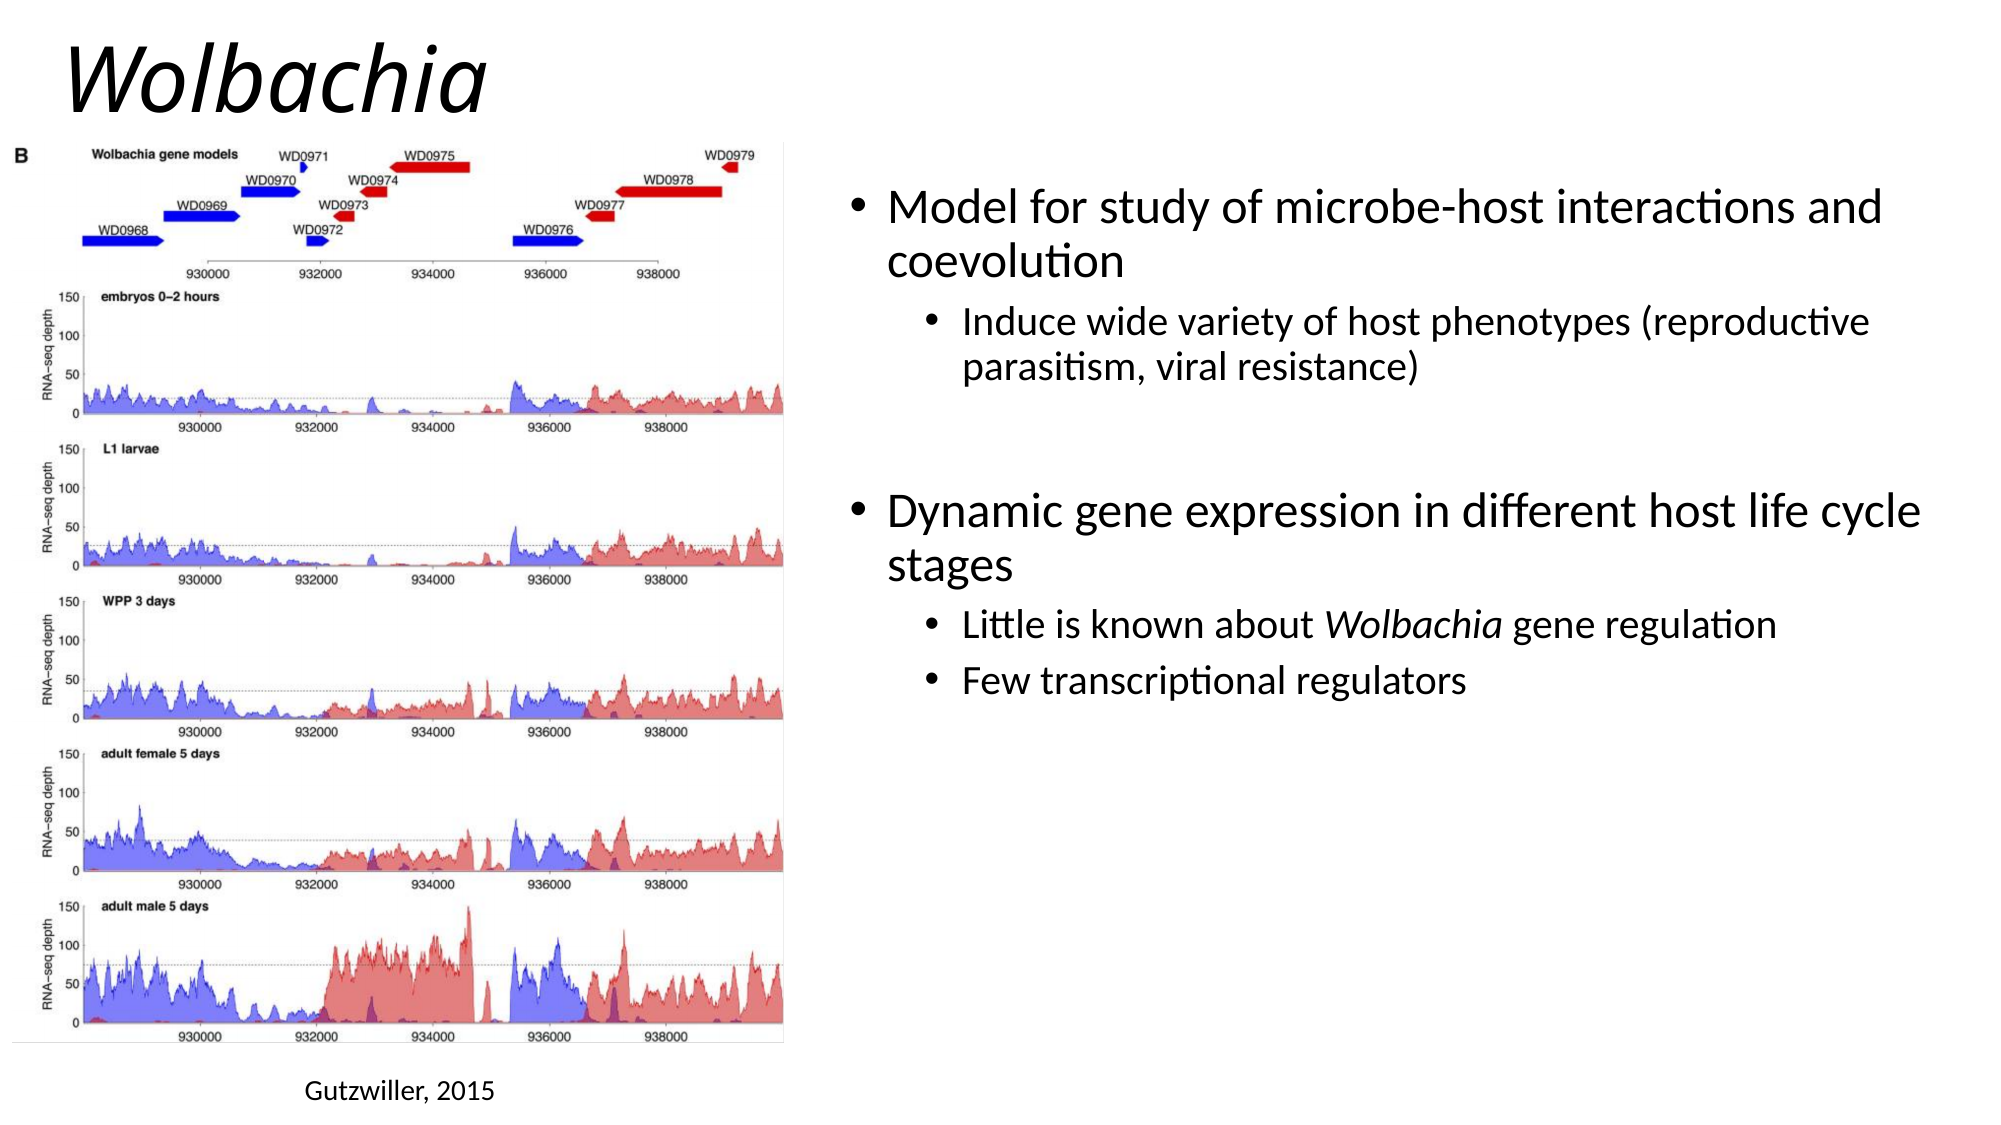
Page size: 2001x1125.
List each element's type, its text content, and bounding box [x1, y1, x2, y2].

text_box Gutzwiller, 2015 [289, 1064, 684, 1115]
picture [12, 142, 784, 1043]
list Model for study of microbe-host interactions and coevolution Induce wide variety of host phenotypes (reproductive parasitism, viral resistance) Dynamic gene expression in different host life cycle stages Little is known about Wolbachia gene regulation Few transcriptional regulators [834, 173, 1988, 975]
title Wolbachia [46, 0, 1772, 192]
